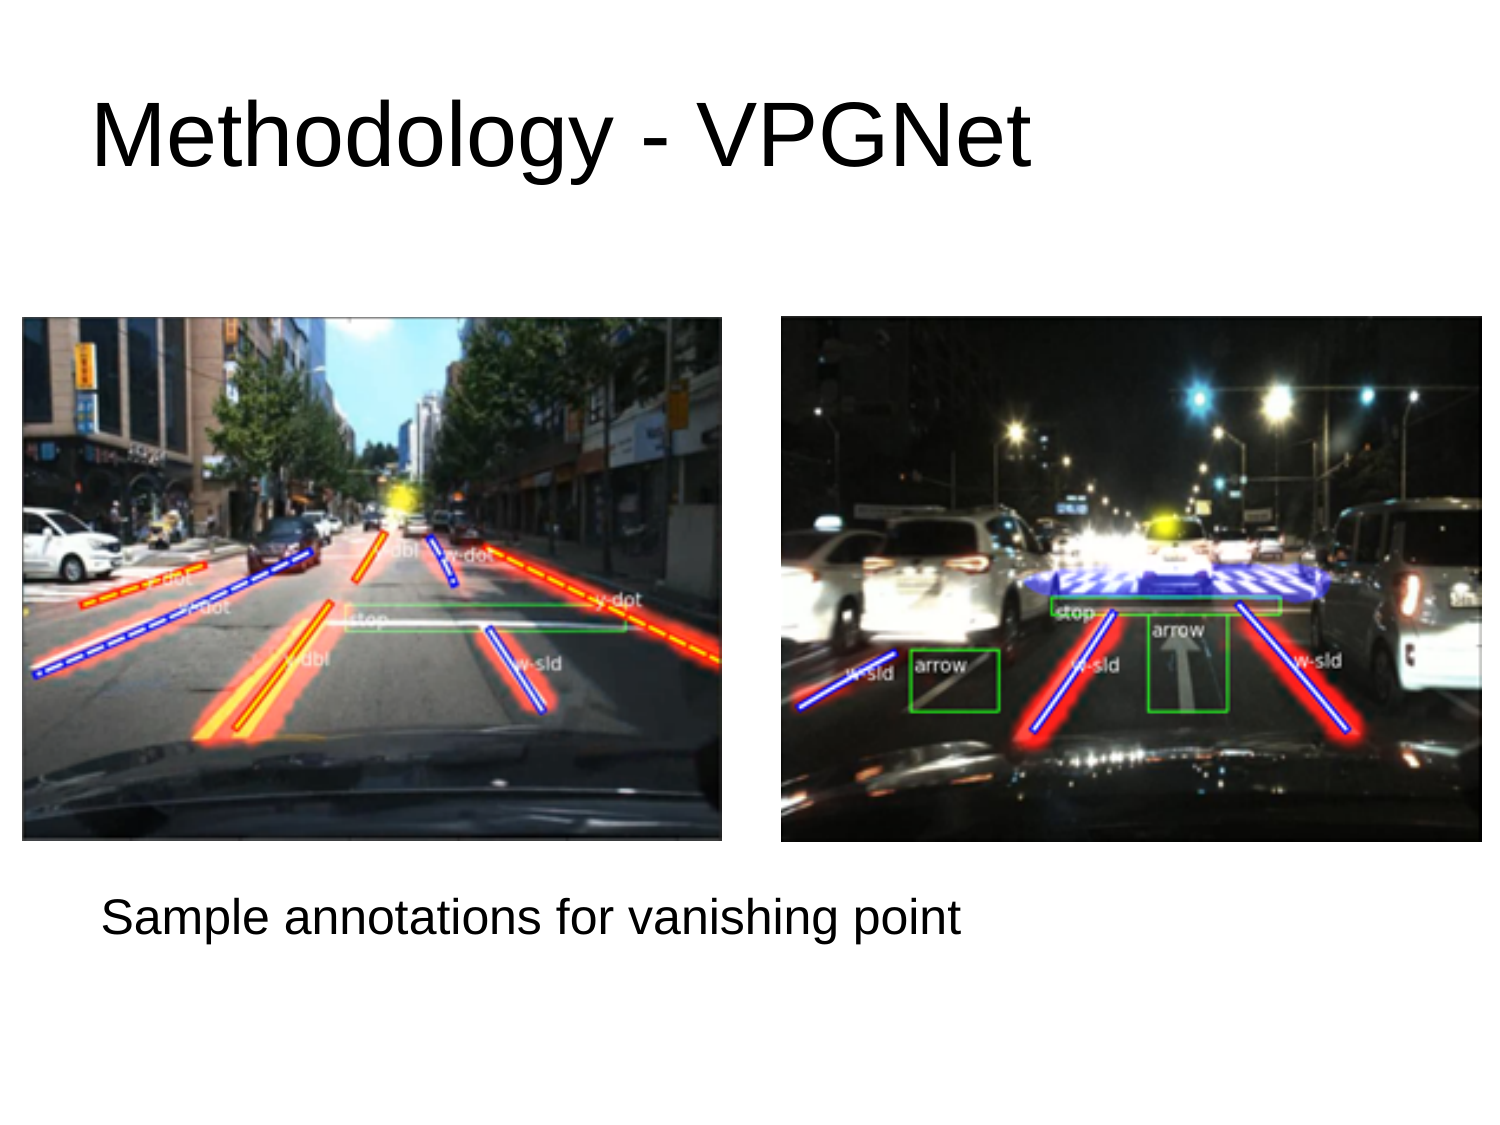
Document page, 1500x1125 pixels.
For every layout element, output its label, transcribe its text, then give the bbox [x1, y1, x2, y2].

list Sample annotations for vanishing point [85, 877, 1436, 1125]
title Methodology - VPGNet [75, 137, 1425, 233]
picture [781, 316, 1482, 842]
picture [21, 316, 723, 841]
